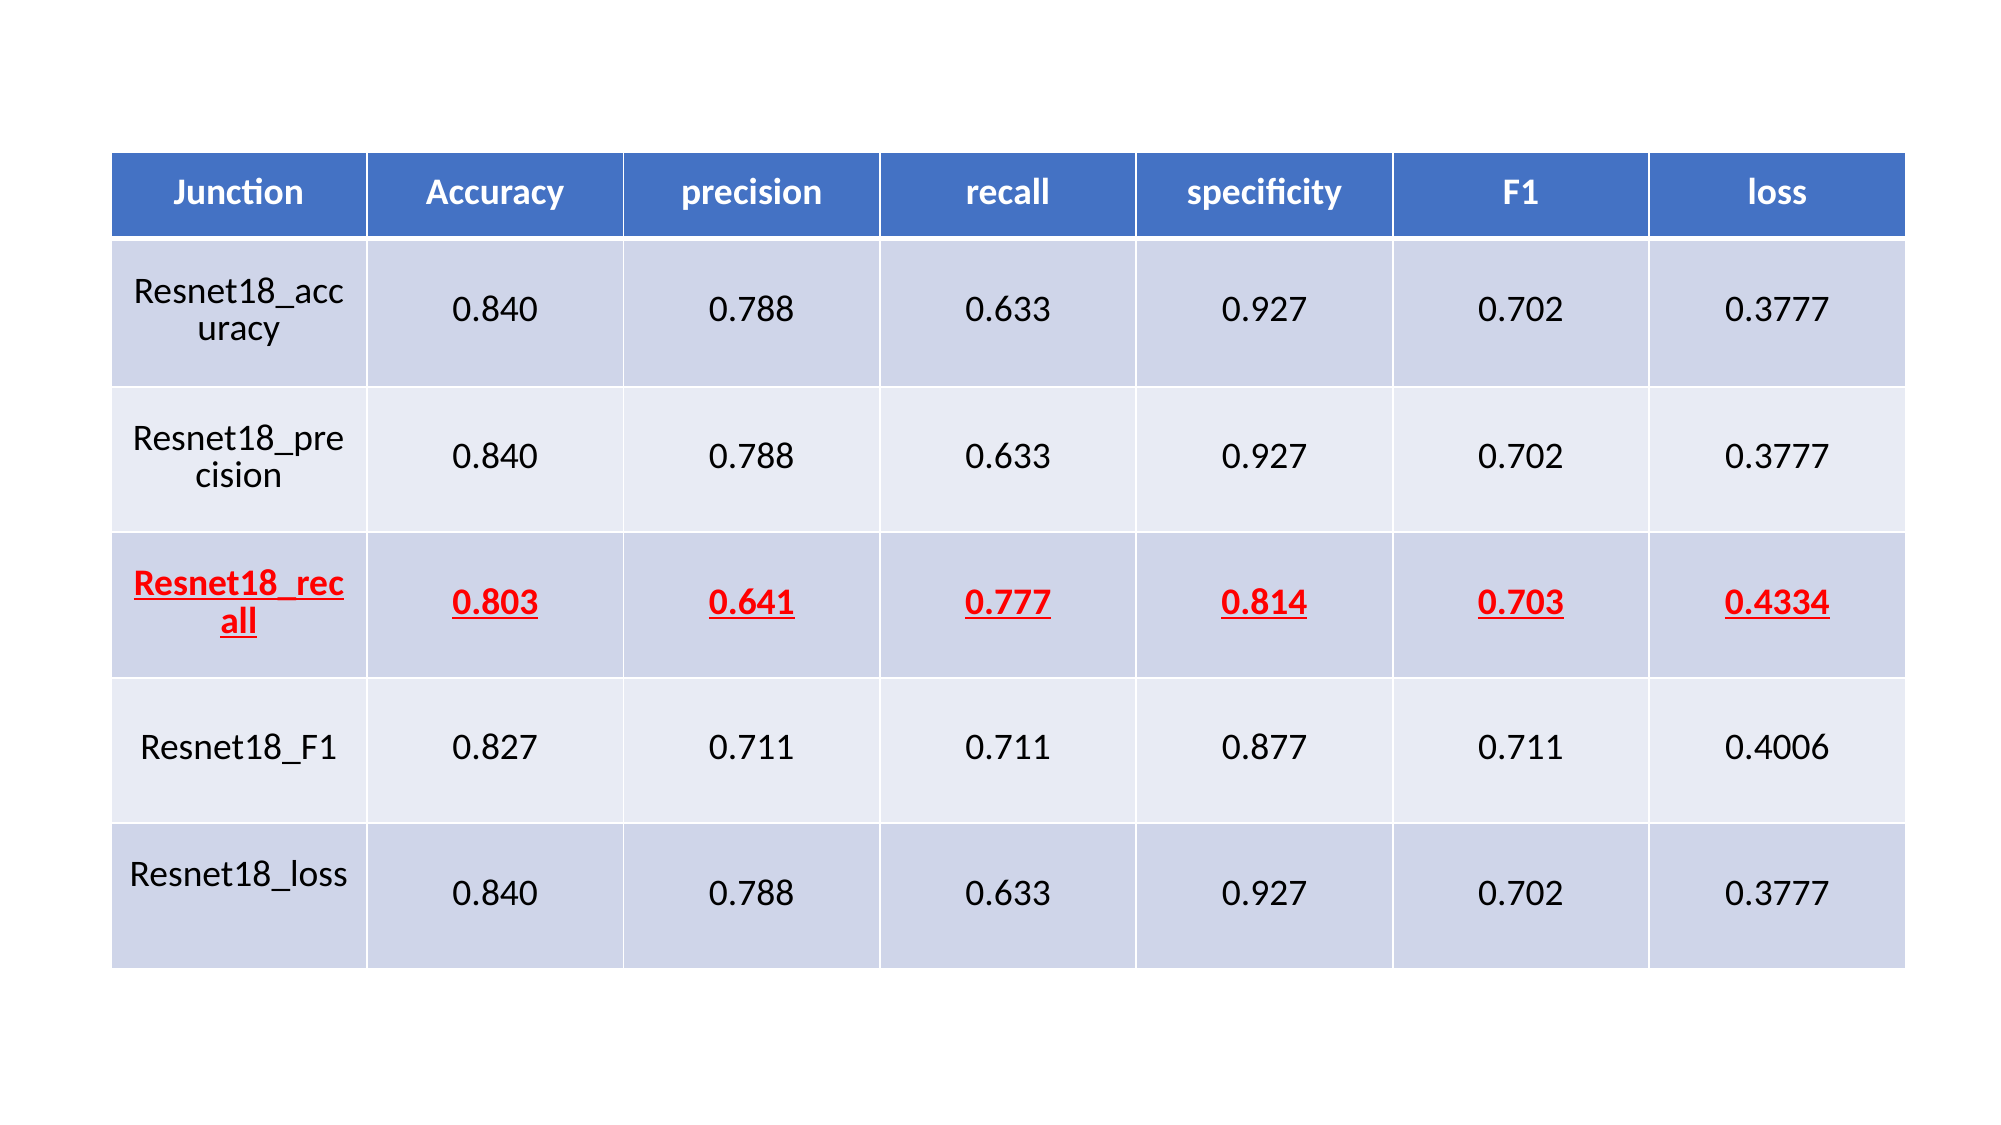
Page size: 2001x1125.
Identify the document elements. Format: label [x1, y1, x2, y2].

table_cell [112, 533, 366, 677]
table_cell [112, 388, 366, 531]
table_cell [112, 679, 366, 822]
table_header [1394, 153, 1648, 236]
table_cell [881, 824, 1135, 968]
table_cell [881, 679, 1135, 822]
table_cell [624, 824, 879, 968]
table_cell [624, 388, 879, 531]
table_cell [1650, 388, 1905, 531]
table_cell [368, 241, 623, 386]
table_cell [1394, 533, 1648, 677]
table_cell [1137, 241, 1392, 386]
table_cell [112, 241, 366, 386]
table_cell [624, 533, 879, 677]
table_cell [368, 679, 623, 822]
table_cell [624, 241, 879, 386]
table_cell [881, 388, 1135, 531]
table_cell [1394, 679, 1648, 822]
table_cell [368, 388, 623, 531]
table_cell [1650, 533, 1905, 677]
table_cell [1394, 824, 1648, 968]
table_header [624, 153, 879, 236]
table_header [112, 153, 366, 236]
table_cell [368, 533, 623, 677]
table_cell [112, 824, 366, 968]
table_cell [1137, 824, 1392, 968]
table_header [1650, 153, 1905, 236]
table_cell [1650, 679, 1905, 822]
table_cell [624, 679, 879, 822]
table_cell [881, 533, 1135, 677]
table_cell [368, 824, 623, 968]
table_cell [1137, 533, 1392, 677]
table_header [1137, 153, 1392, 236]
table_cell [1137, 388, 1392, 531]
table_cell [1394, 388, 1648, 531]
table_cell [1650, 824, 1905, 968]
table_cell [1137, 679, 1392, 822]
table_cell [881, 241, 1135, 386]
table_header [368, 153, 623, 236]
table_cell [1394, 241, 1648, 386]
table_cell [1650, 241, 1905, 386]
table_header [881, 153, 1135, 236]
